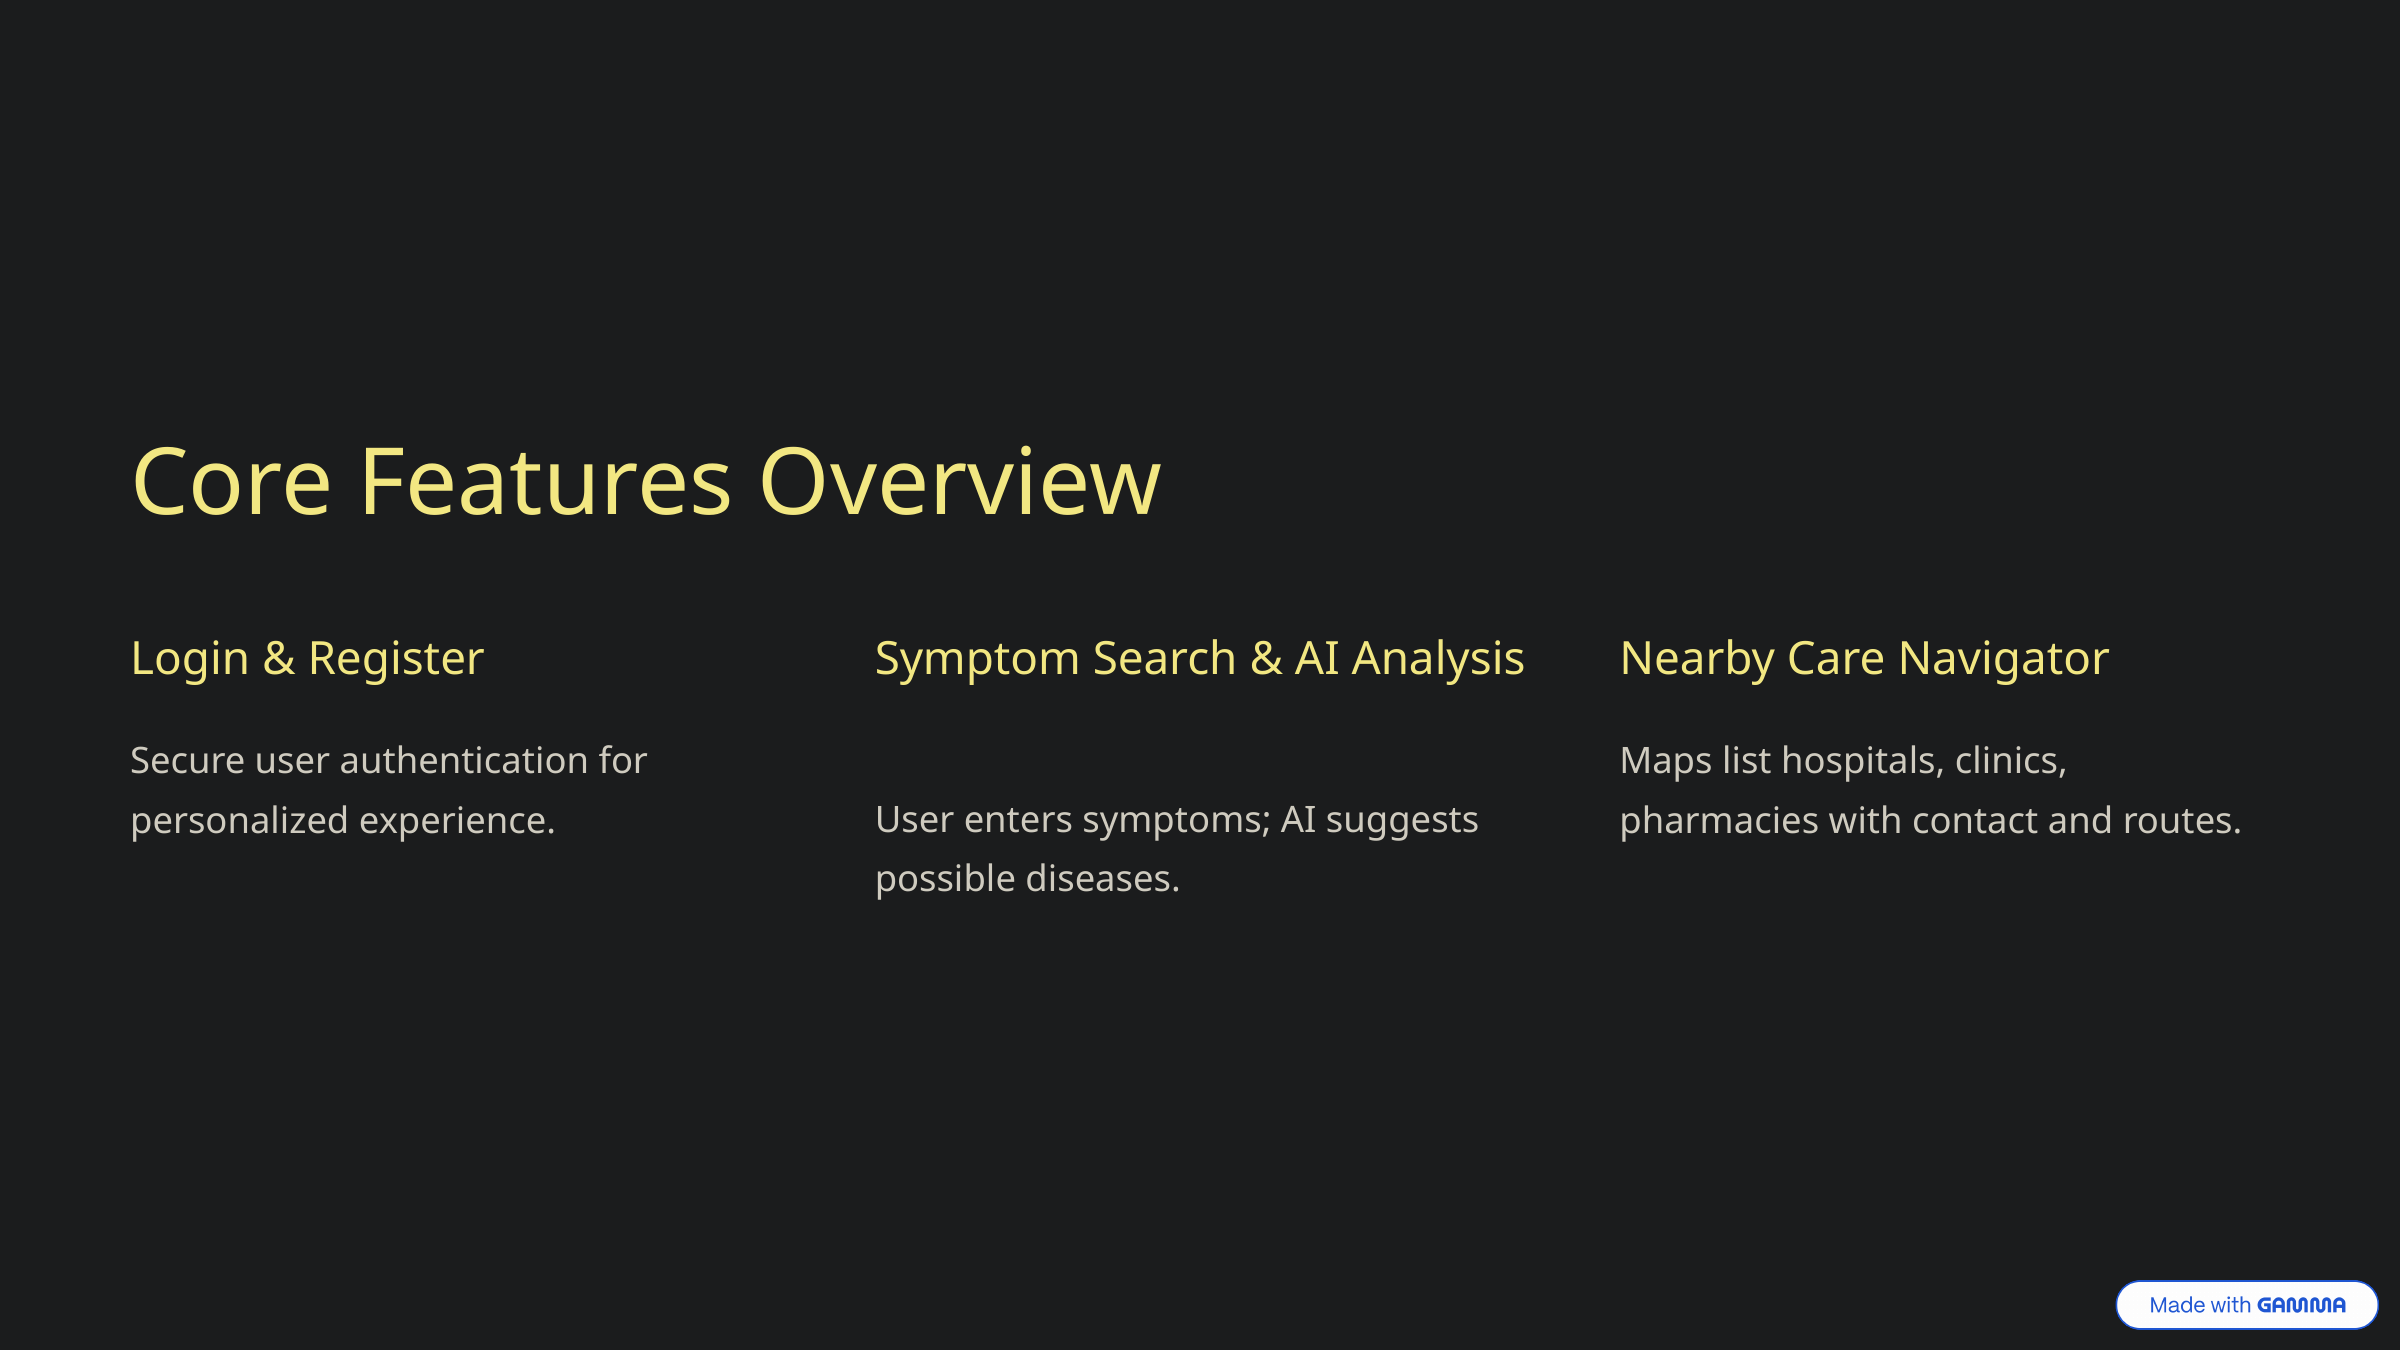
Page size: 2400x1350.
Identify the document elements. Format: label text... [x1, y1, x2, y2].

text_box Core Features Overview [130, 417, 1212, 534]
text_box Secure user authentication for personalized experience. [130, 721, 783, 841]
text_box Login & Register [130, 626, 596, 685]
text_box Nearby Care Navigator [1619, 626, 2129, 685]
picture [2106, 1271, 2389, 1339]
text_box Symptom Search & AI Analysis [874, 626, 1528, 743]
text_box User enters symptoms; AI suggests possible diseases. [874, 780, 1528, 900]
text_box Maps list hospitals, clinics, pharmacies with contact and routes. [1619, 721, 2272, 841]
